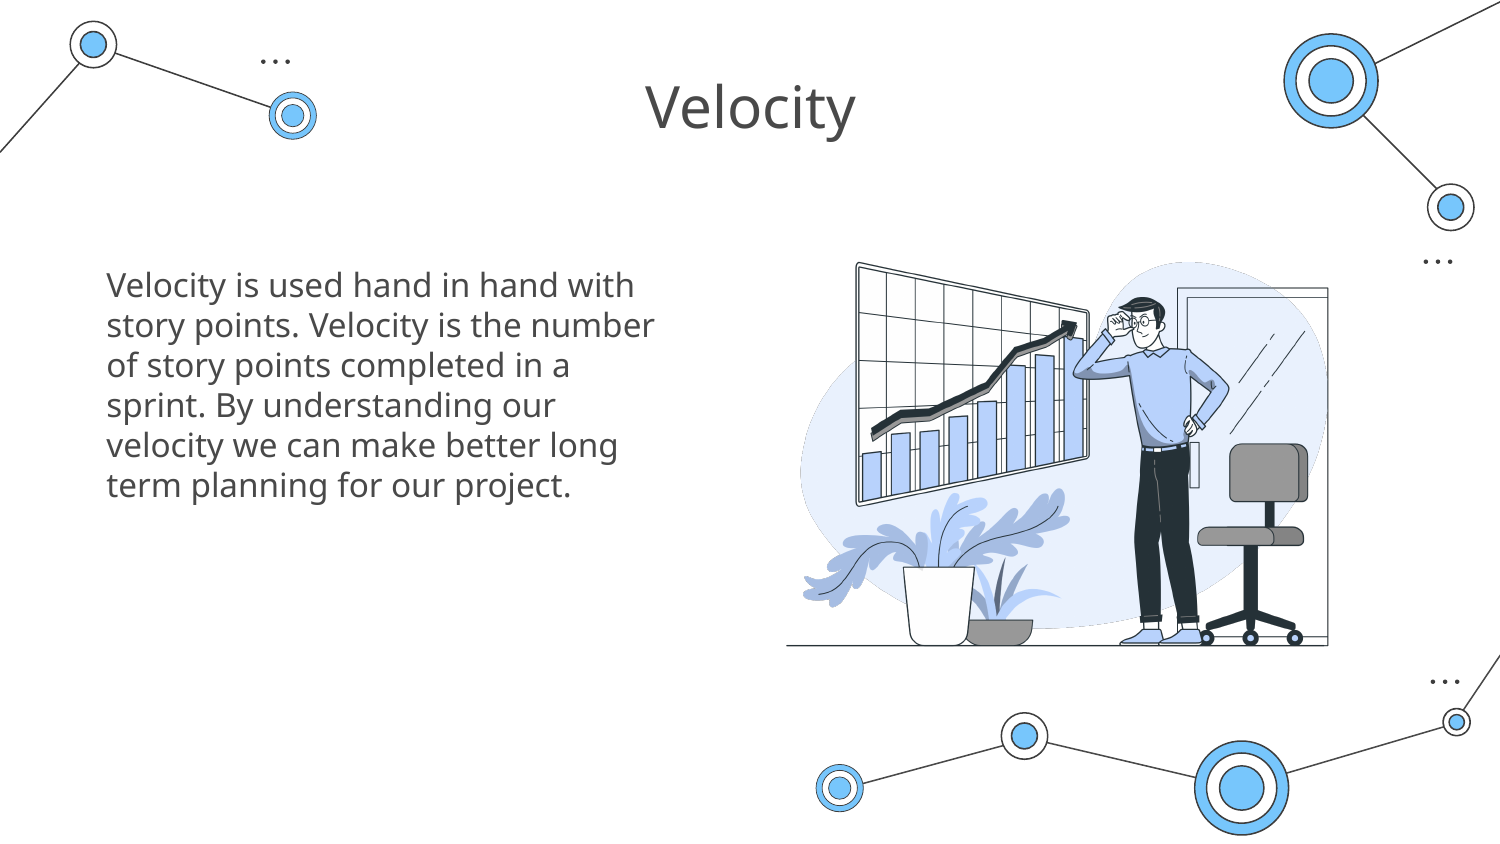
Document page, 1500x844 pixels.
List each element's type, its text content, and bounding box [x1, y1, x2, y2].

picture [732, 114, 1382, 763]
title Velocity [208, 55, 1293, 146]
subtitle Velocity is used hand in hand with story points. Velocity is the number of story points completed in a sprint. By understanding our velocity we can make better long term planning for our project. [91, 249, 675, 685]
